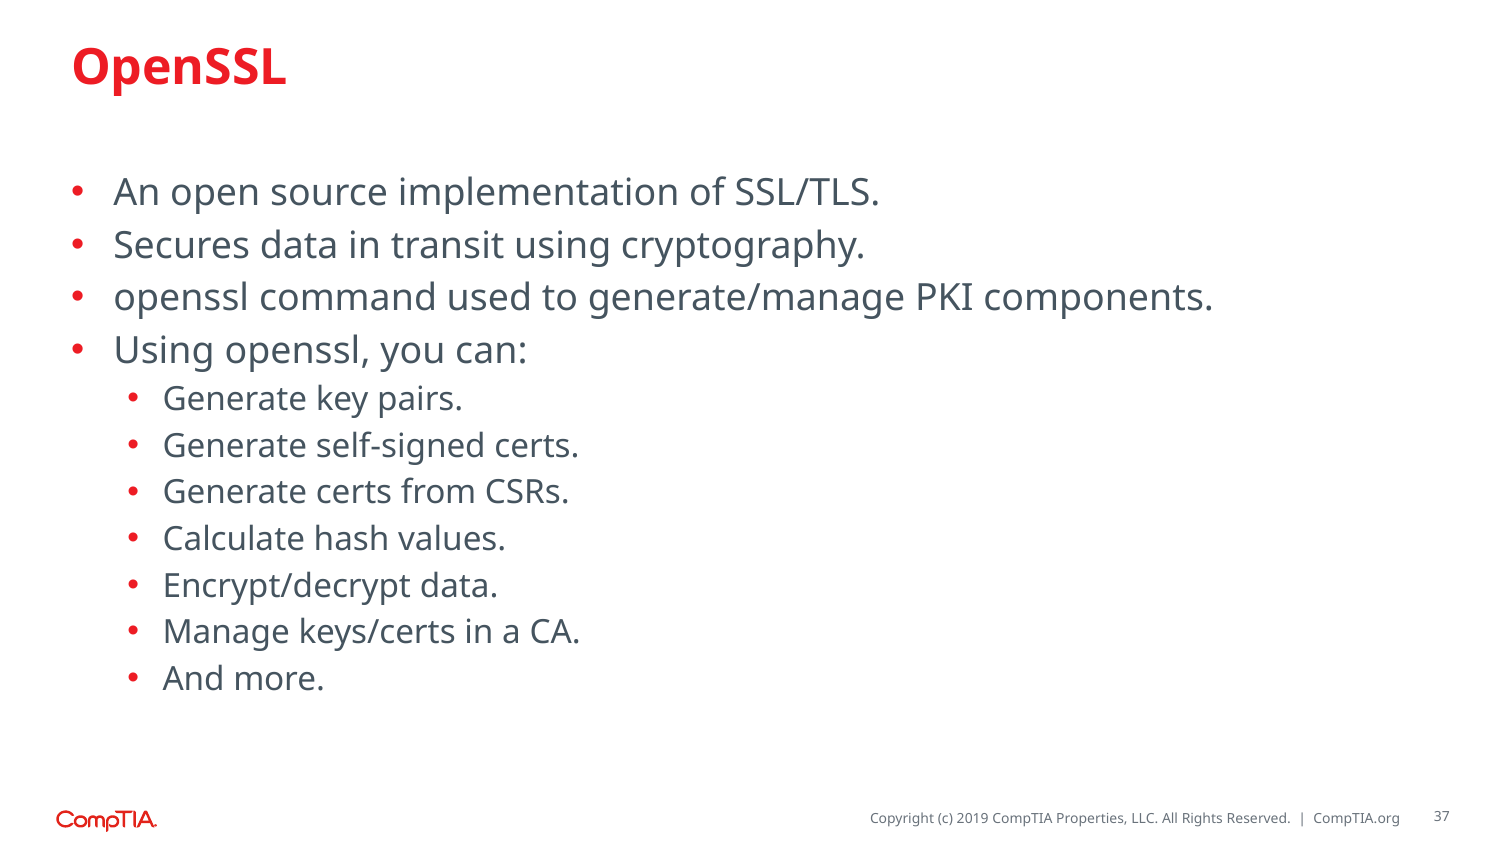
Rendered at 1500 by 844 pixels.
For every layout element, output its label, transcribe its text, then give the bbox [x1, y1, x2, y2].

title OpenSSL [56, 12, 1444, 117]
slide_number 37 [1407, 800, 1450, 835]
list An open source implementation of SSL/TLS. Secures data in transit using cryptography. openssl command used to generate/manage PKI components. Using openssl, you can: Generate key pairs. Generate self-signed certs. Generate certs from CSRs. Calculate hash values. Encrypt/decrypt data. Manage keys/certs in a CA. And more. [56, 160, 1444, 746]
